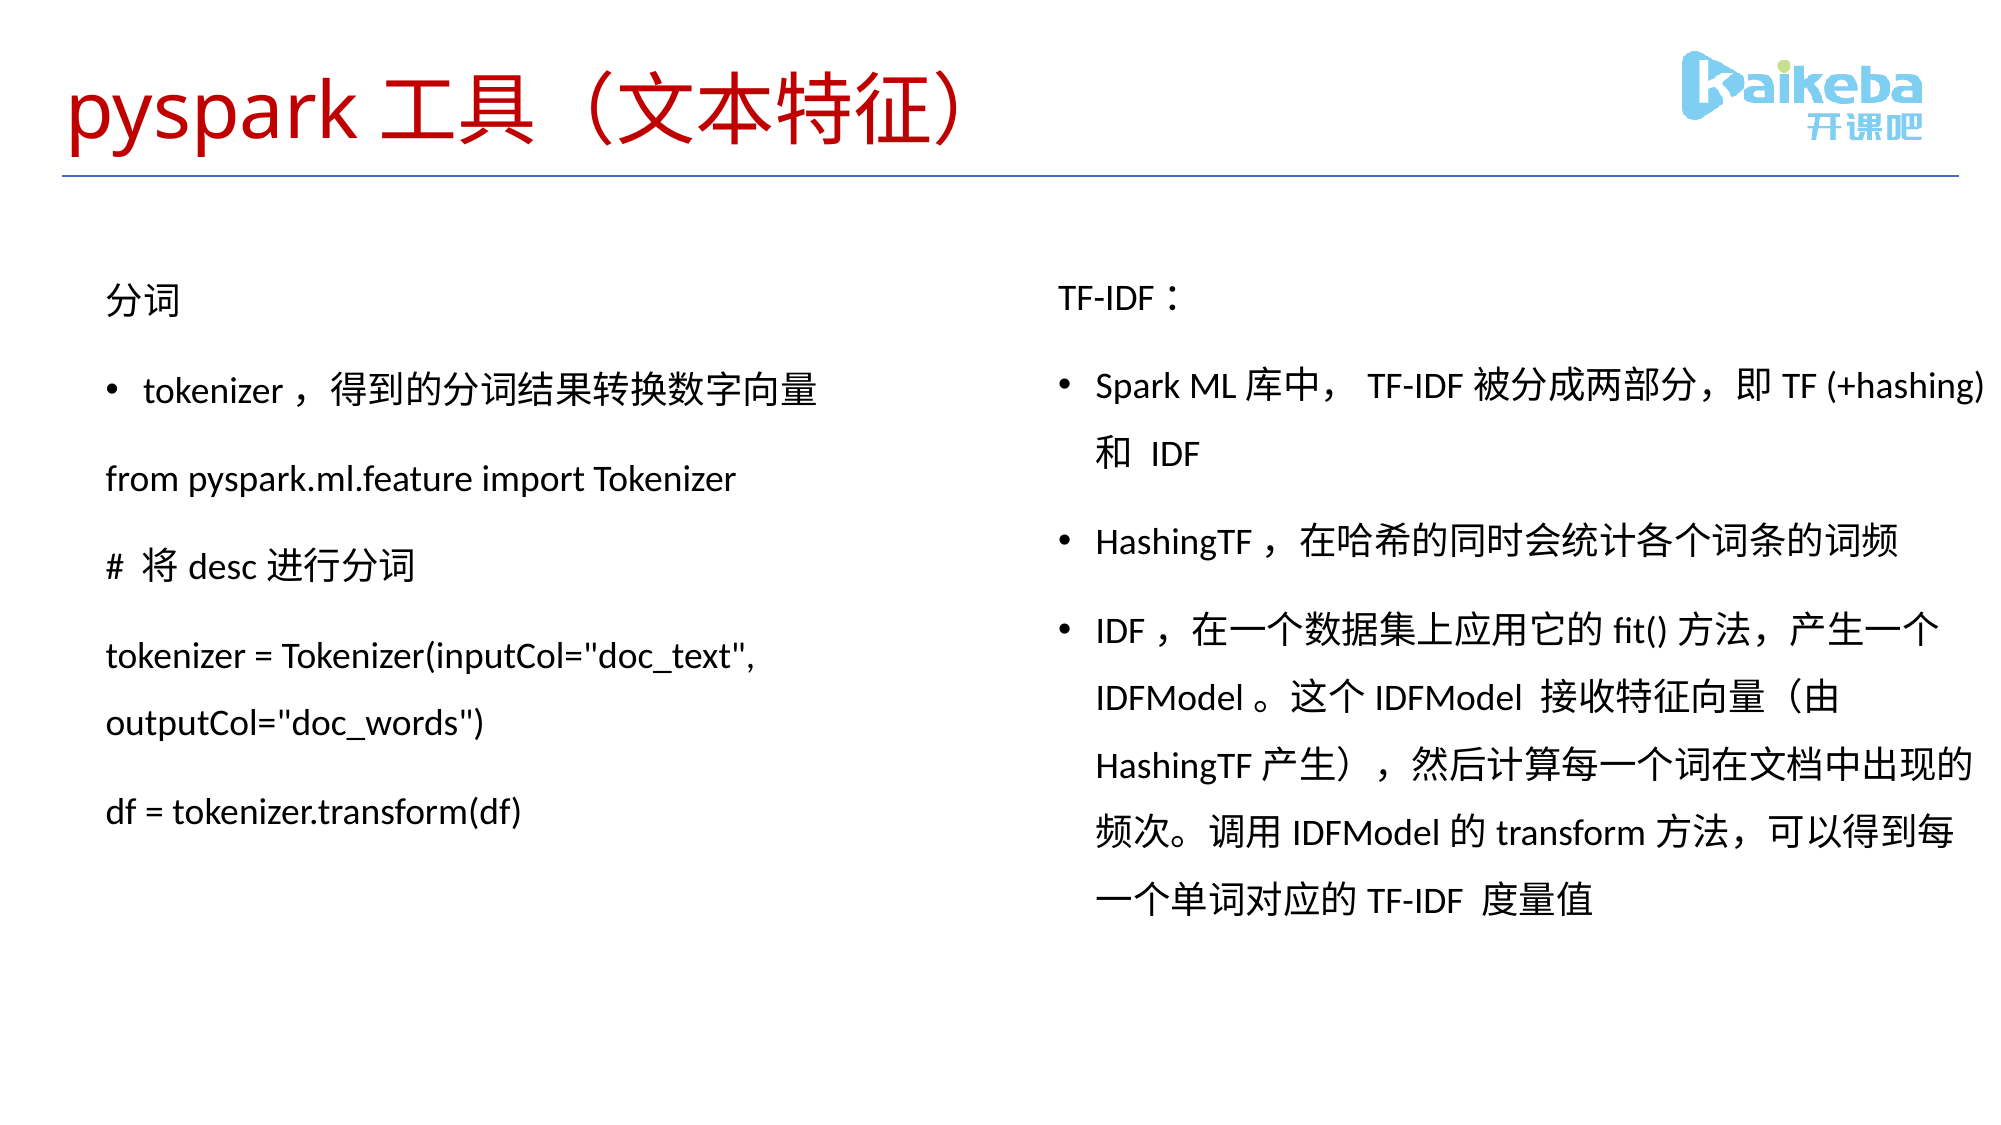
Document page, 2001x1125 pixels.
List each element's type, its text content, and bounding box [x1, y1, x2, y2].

title pyspark工具（文本特征） [57, 59, 1728, 167]
text_box 分词 tokenizer，得到的分词结果转换数字向量 from pyspark.ml.feature import Tokenizer # 将desc进行分词 tokenizer = Tokenizer(inputCol="doc_text", outputCol="doc_words") df = tokenizer.transform(df) [98, 247, 1043, 938]
text_box TF-IDF： Spark ML库中，TF-IDF被分成两部分，即TF (+hashing) 和 IDF HashingTF，在哈希的同时会统计各个词条的词频 IDF，在一个数据集上应用它的fit()方法，产生一个IDFModel。这个IDFModel 接收特征向量（由HashingTF产生），然后计算每一个词在文档中出现的频次。调用IDFModel的transform方法，可以得到每一个单词对应的TF-IDF 度量值 [1050, 243, 1996, 934]
